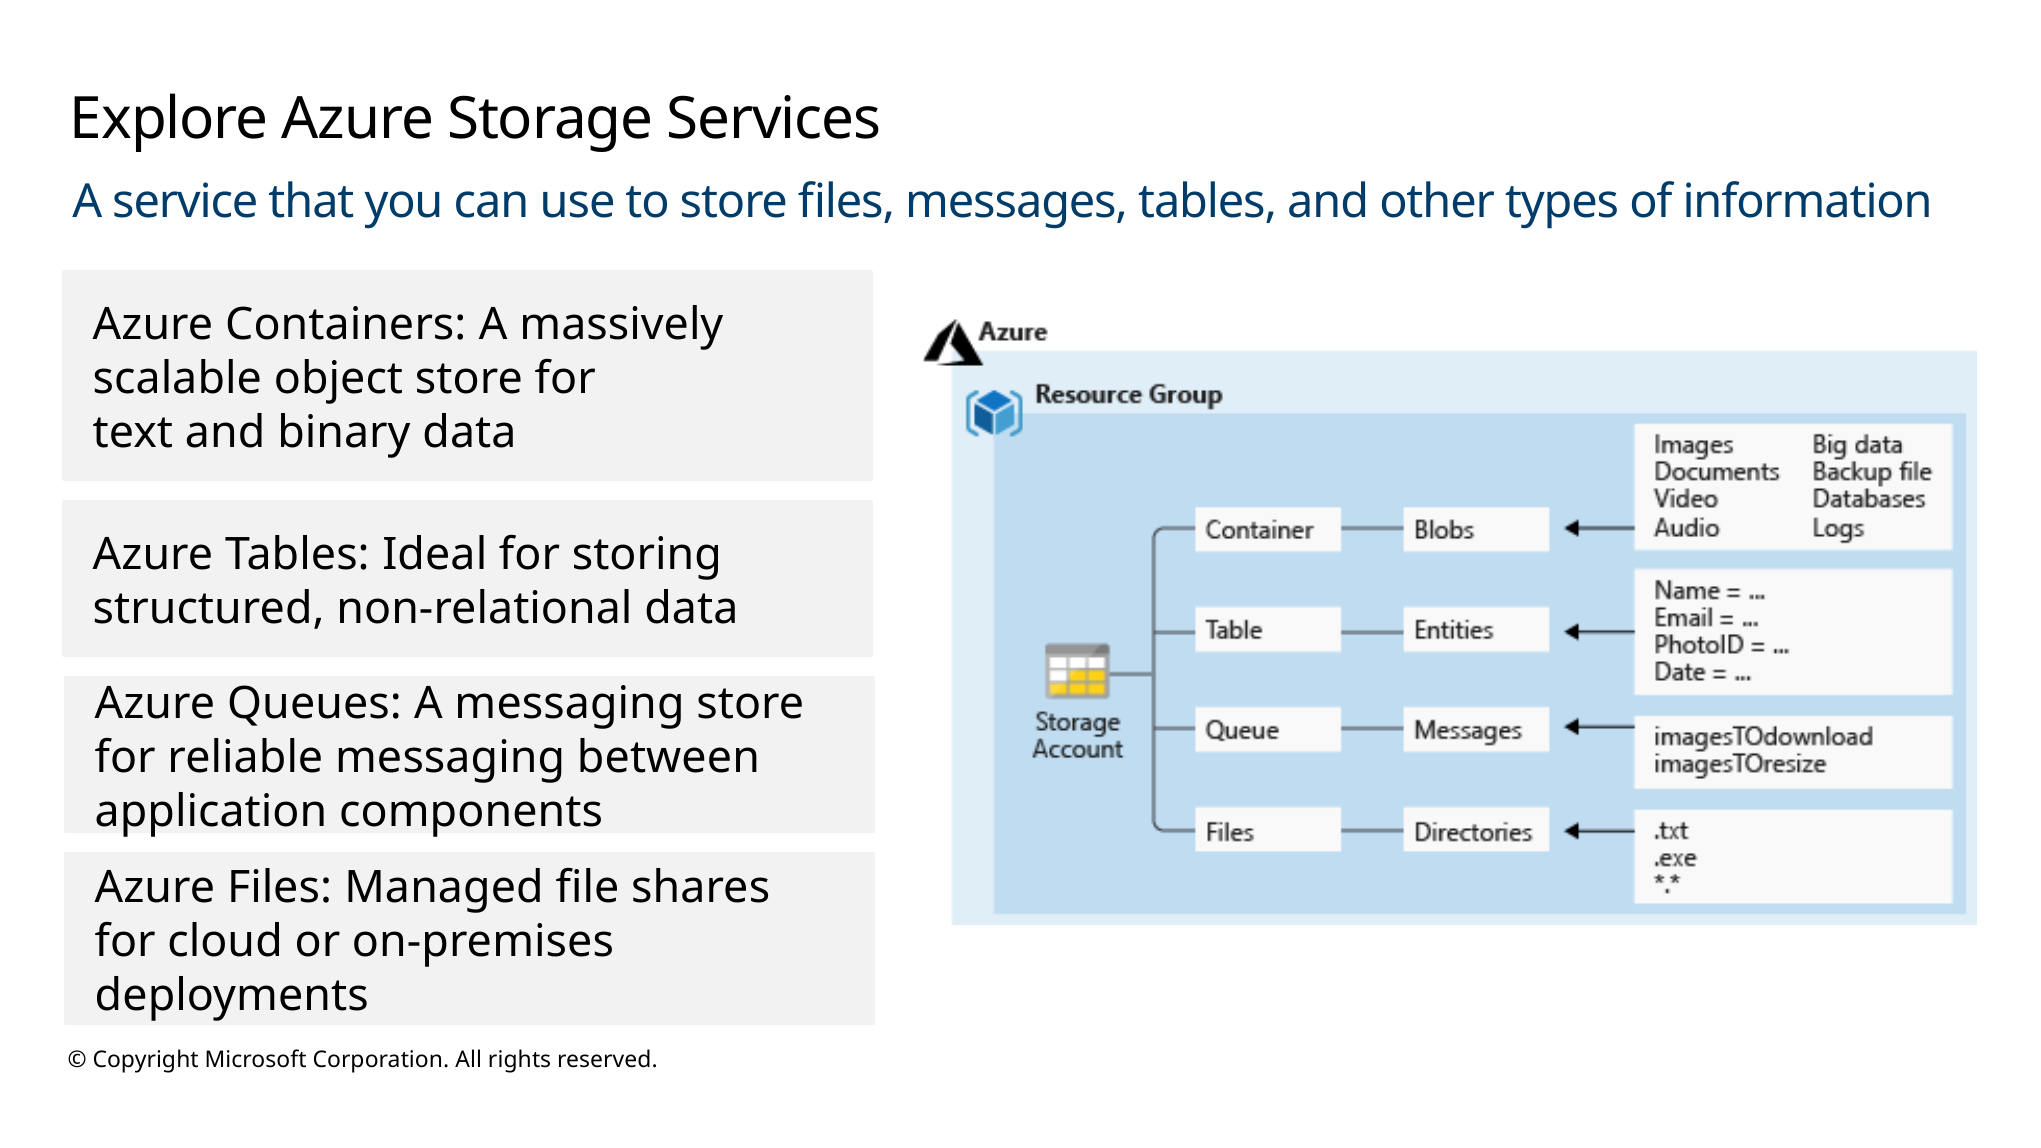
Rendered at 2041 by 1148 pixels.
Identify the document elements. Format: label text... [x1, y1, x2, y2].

list A service that you can use to store files, messages, tables, and other types of information [72, 163, 1970, 293]
text_box Azure Tables: Ideal for storing structured, non-relational data [63, 501, 872, 656]
text_box Azure Containers: A massively scalable object store for text and binary data [63, 271, 872, 480]
title Explore Azure Storage Services [70, 73, 1968, 182]
picture [923, 318, 1977, 925]
text_box Azure Queues: A messaging store for reliable messaging between application components [65, 677, 874, 832]
text_box Azure Files: Managed file shares for cloud or on-premises deployments [65, 853, 874, 1024]
